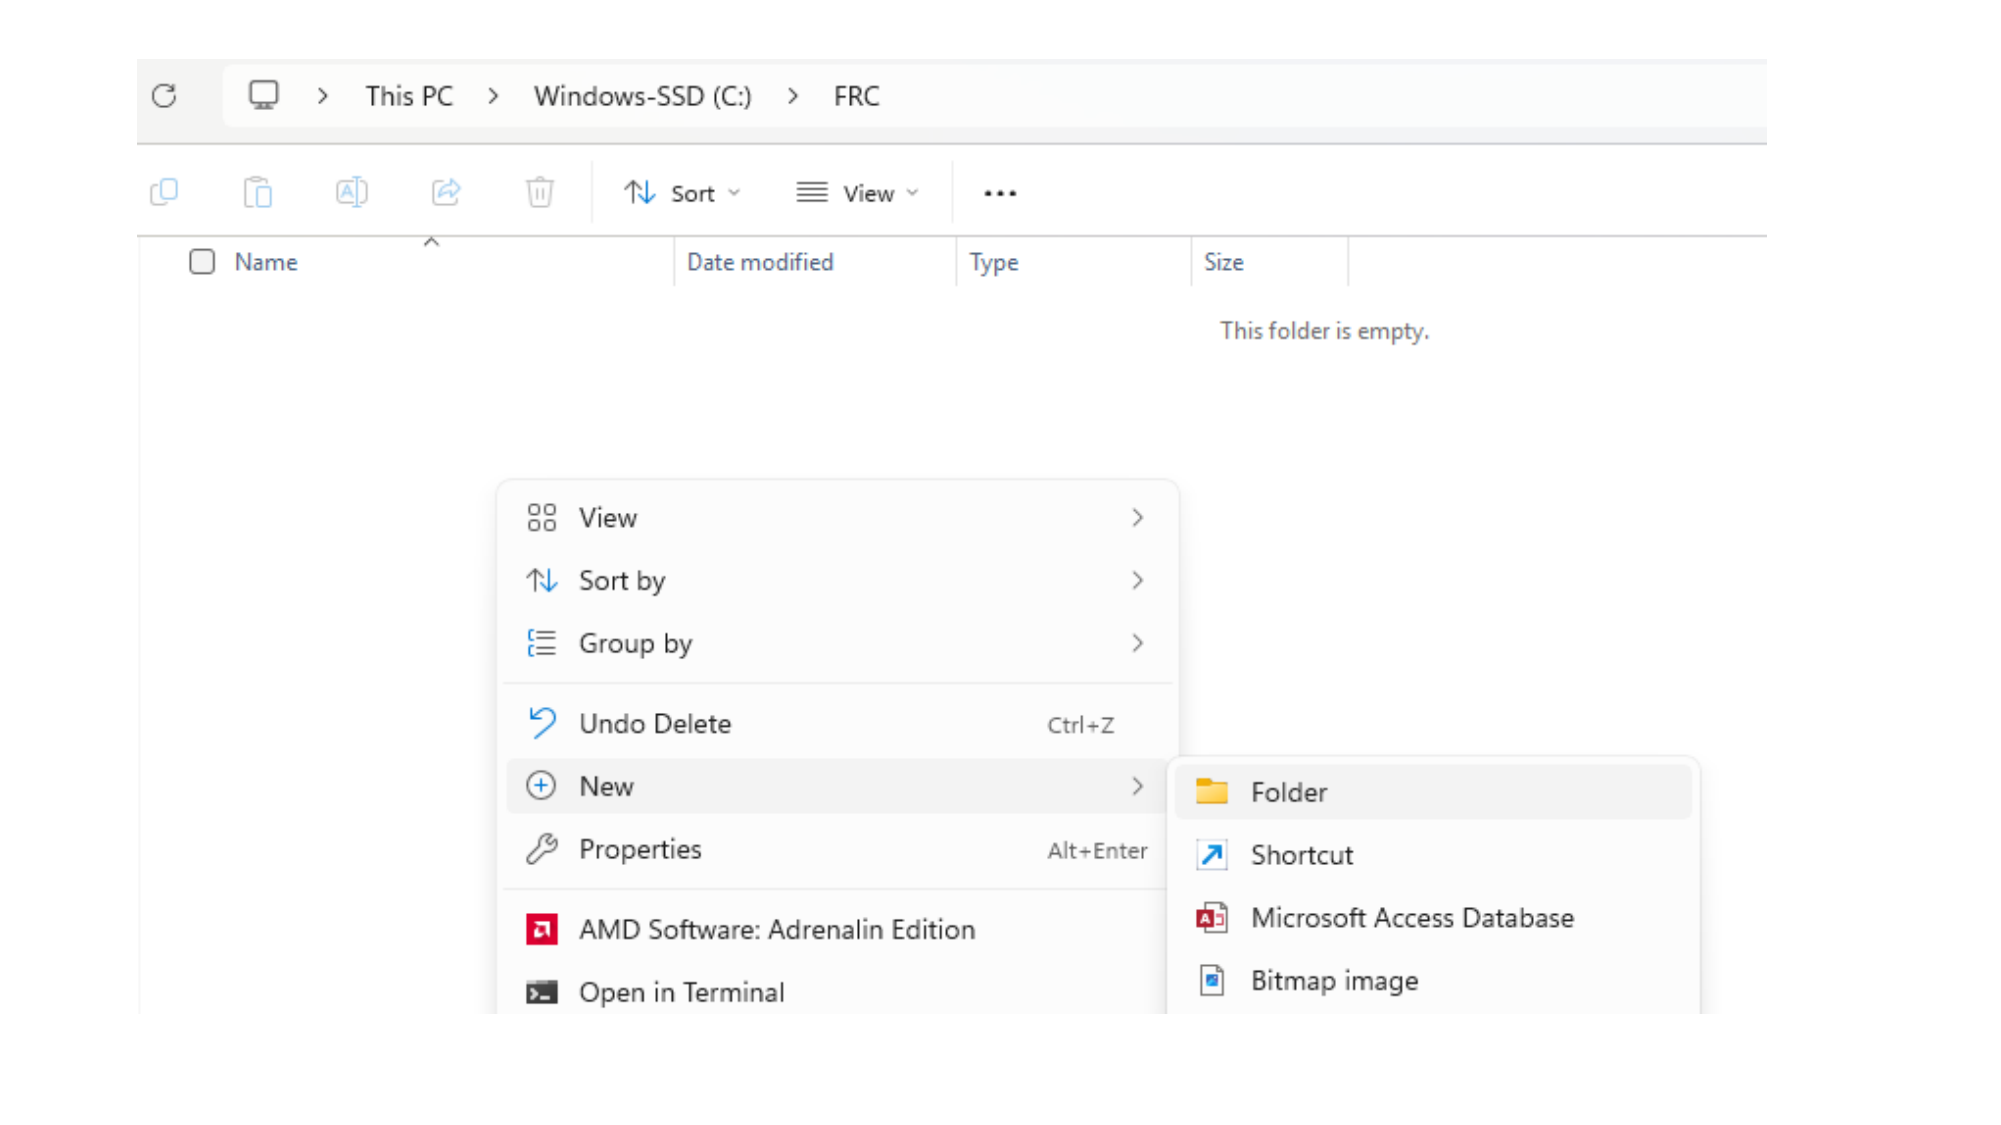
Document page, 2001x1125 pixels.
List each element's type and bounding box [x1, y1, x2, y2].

picture [136, 59, 1768, 1014]
